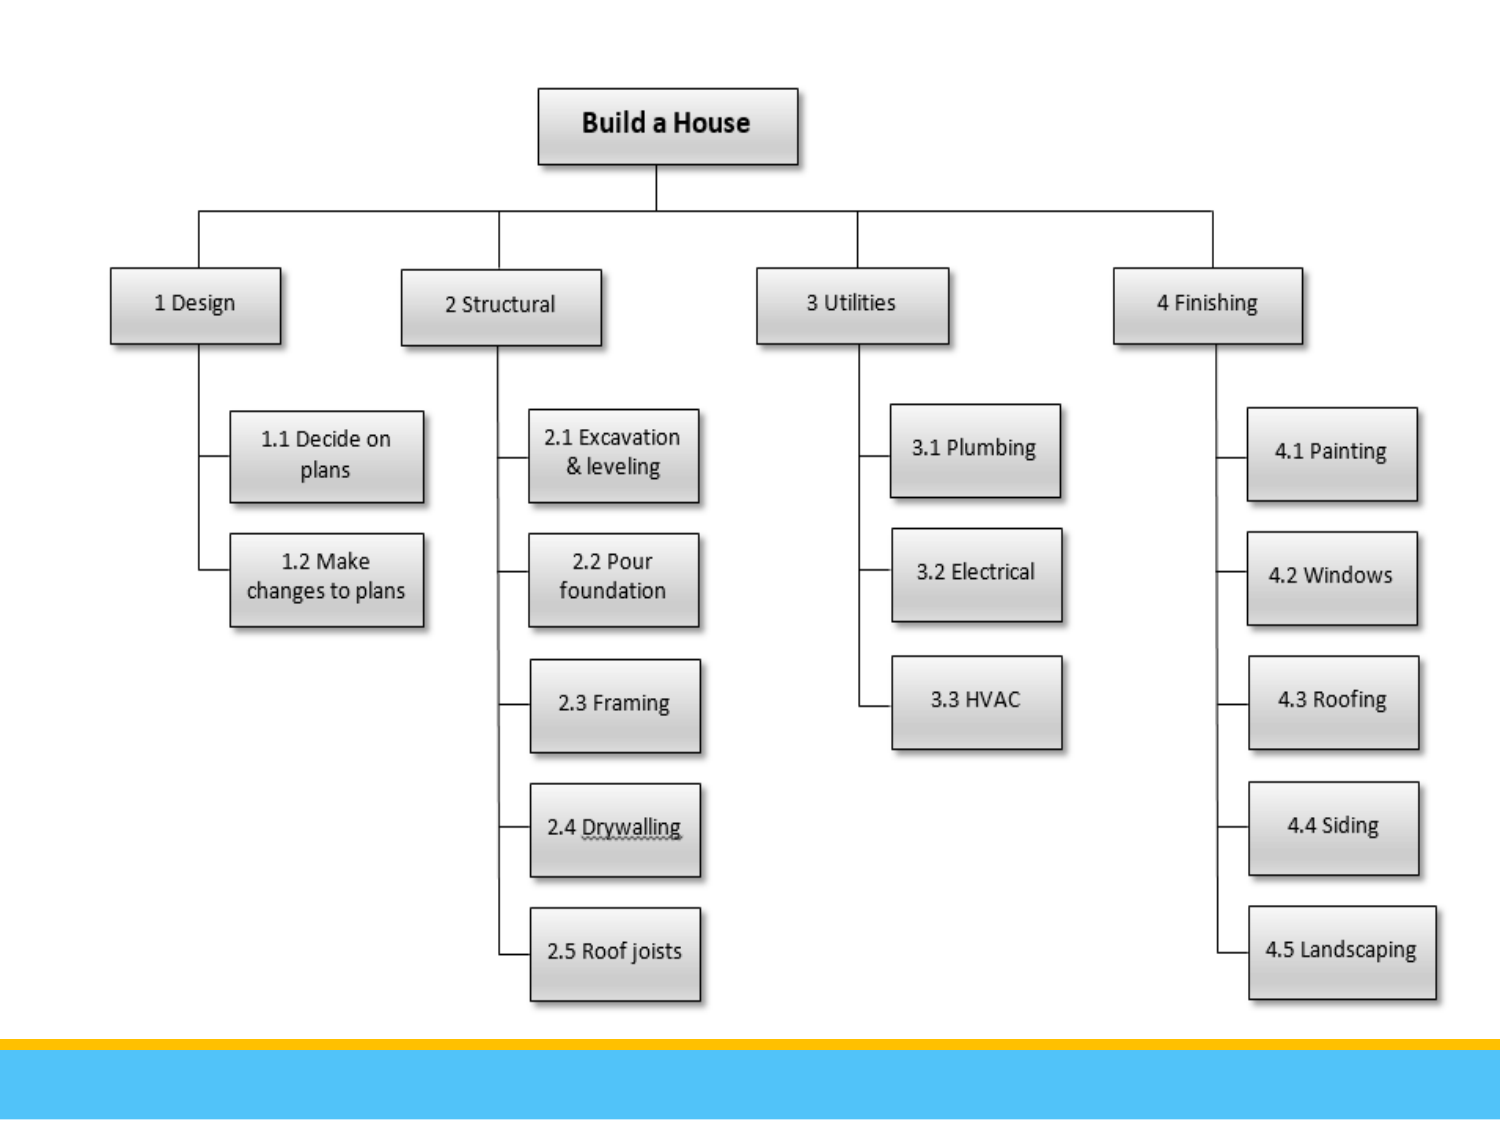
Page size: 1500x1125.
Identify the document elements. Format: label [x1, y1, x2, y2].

picture [93, 70, 1453, 1024]
